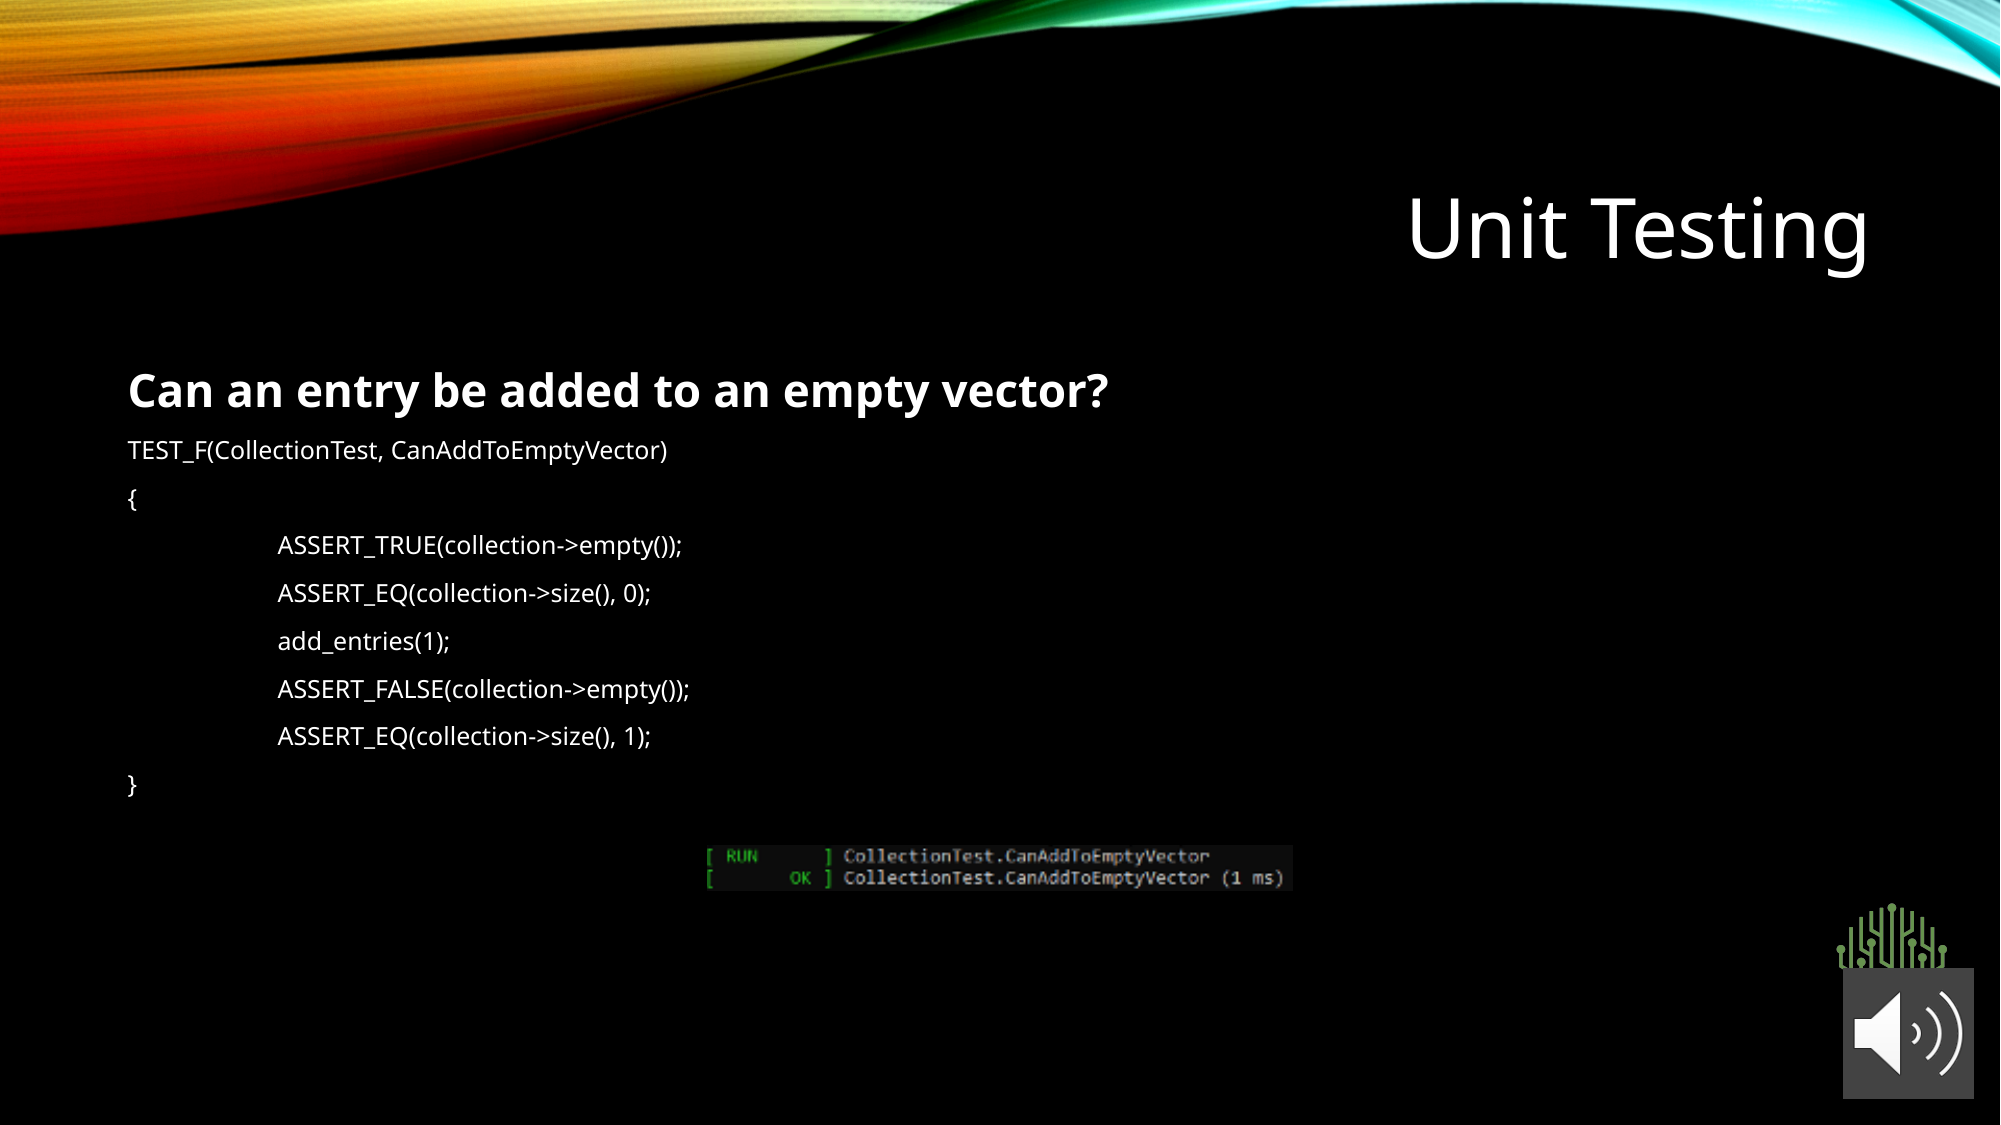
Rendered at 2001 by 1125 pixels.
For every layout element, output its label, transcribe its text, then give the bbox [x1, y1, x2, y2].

list Can an entry be added to an empty vector? TEST_F(CollectionTest, CanAddToEmptyVector) { ASSERT_TRUE(collection->empty()); ASSERT_EQ(collection->size(), 0); add_entries(1); ASSERT_FALSE(collection->empty()); ASSERT_EQ(collection->size(), 1); } [112, 360, 1888, 1021]
picture [0, 0, 2000, 237]
picture [707, 844, 1293, 892]
picture [1817, 892, 1976, 1101]
title Unit Testing [474, 125, 1888, 338]
